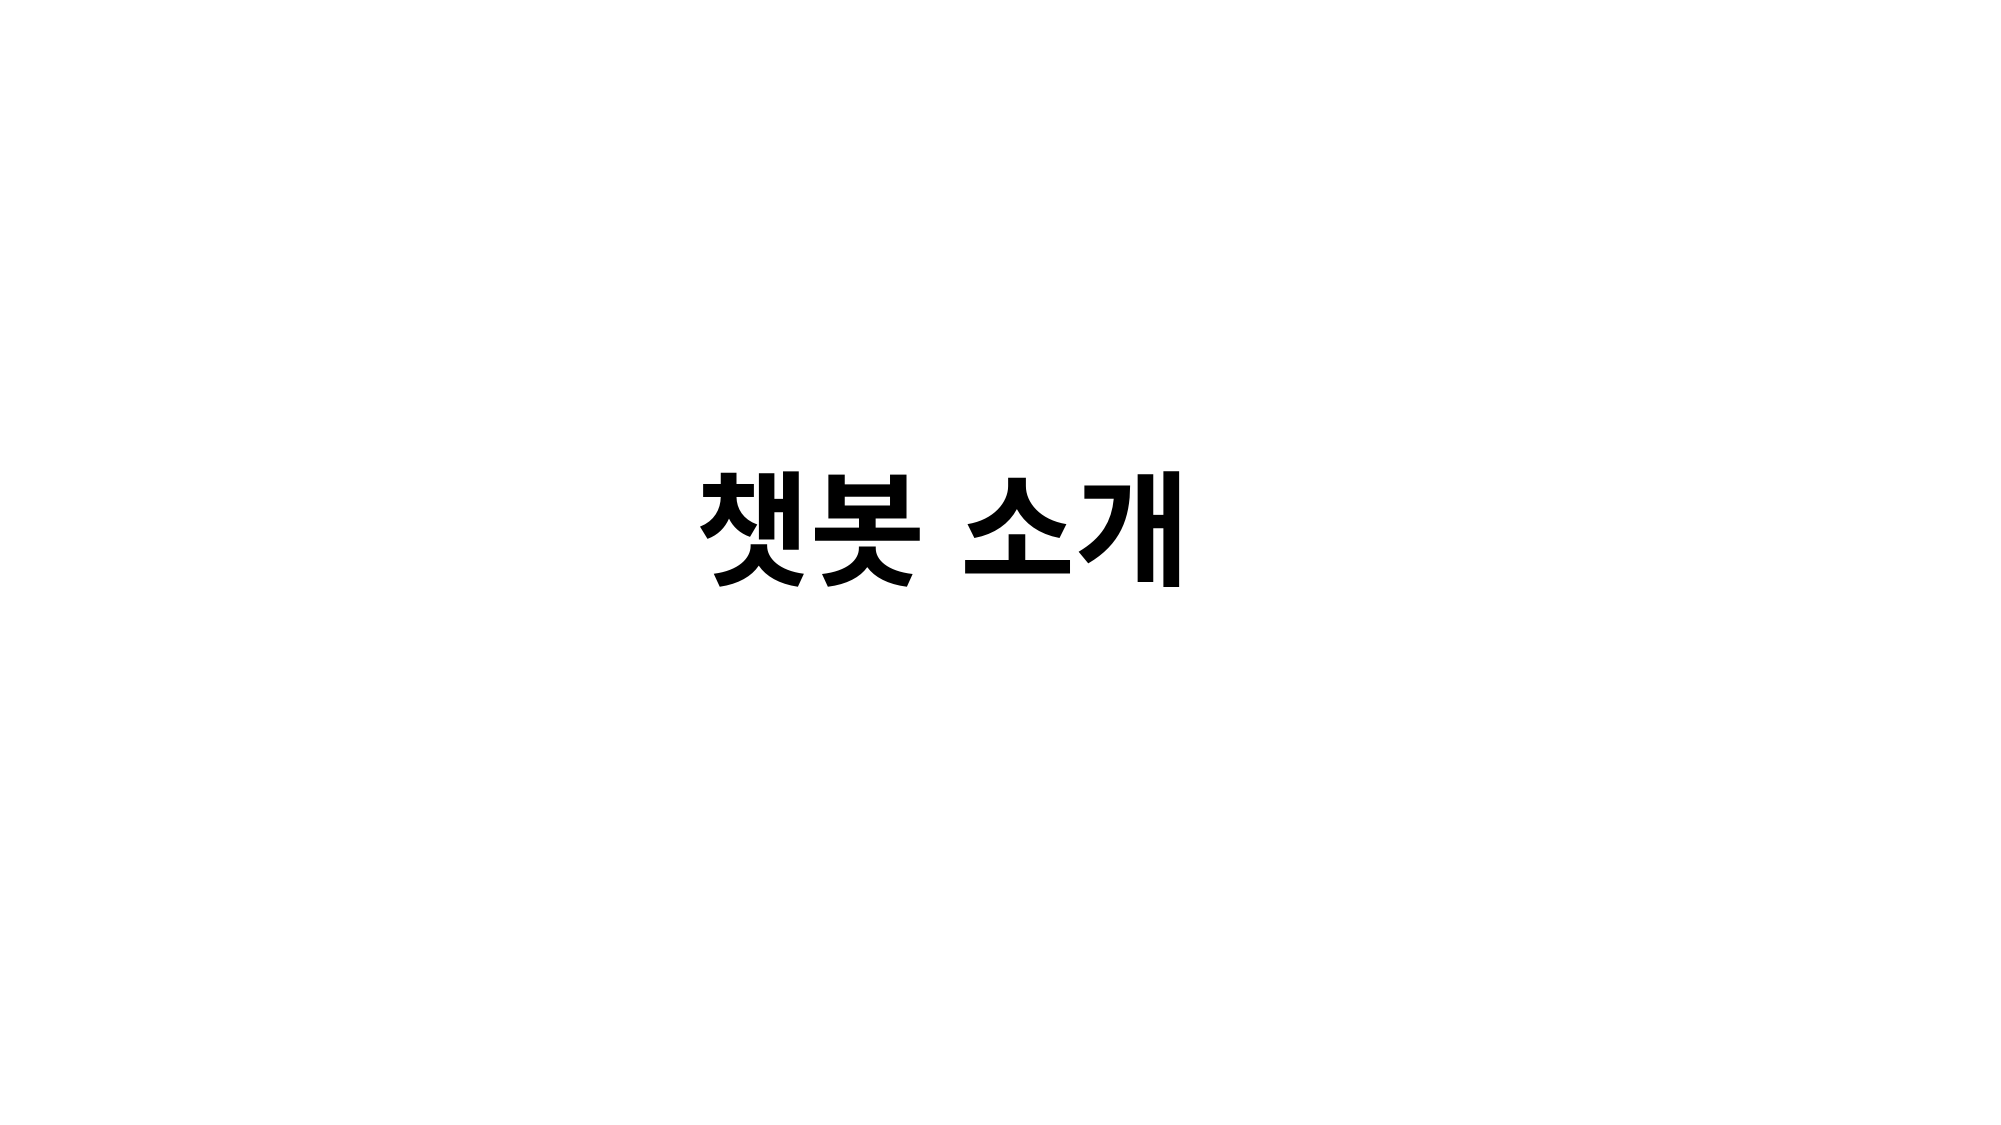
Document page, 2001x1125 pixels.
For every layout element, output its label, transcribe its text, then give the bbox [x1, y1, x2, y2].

text_box 챗봇 소개 [681, 444, 1815, 610]
